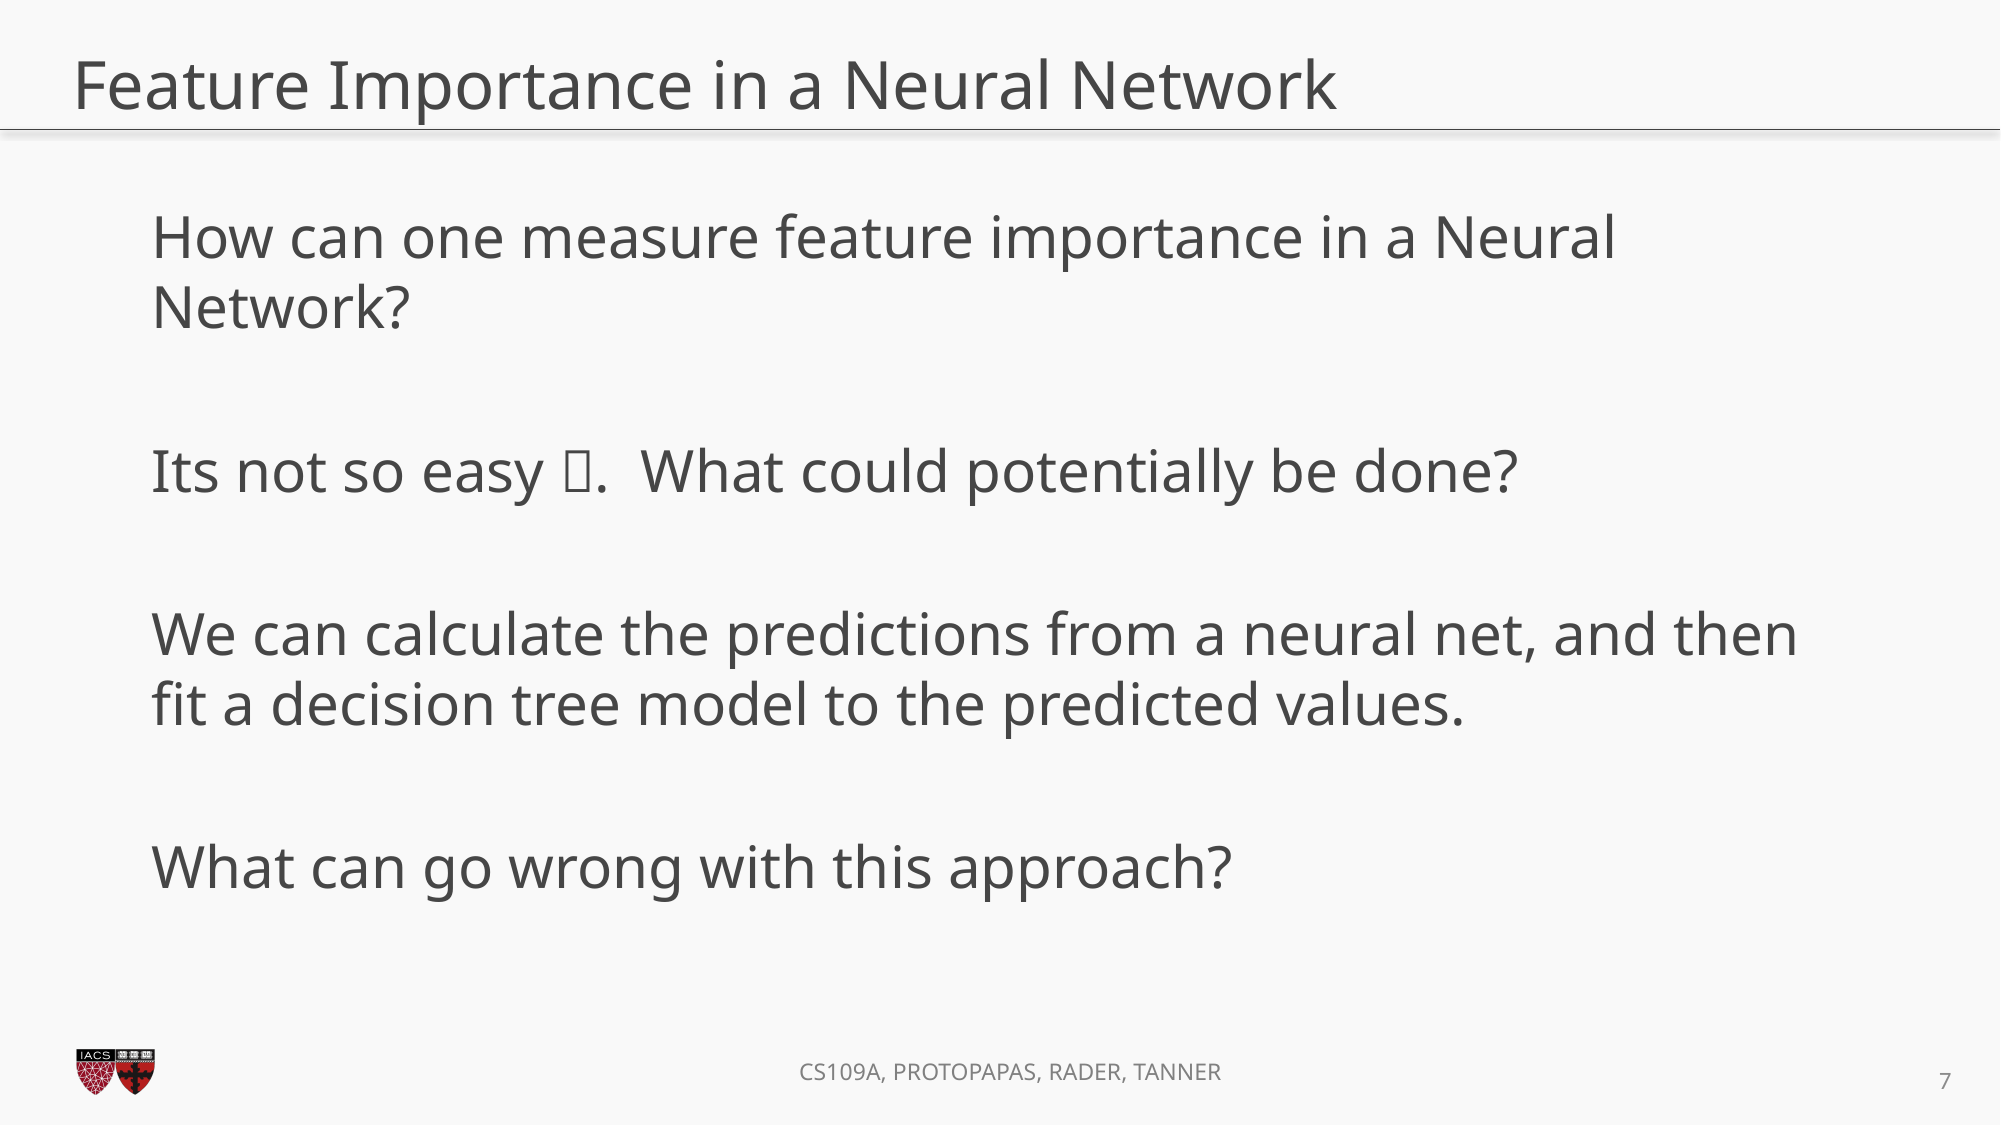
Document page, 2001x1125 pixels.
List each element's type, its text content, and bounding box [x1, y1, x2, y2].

picture [75, 1049, 155, 1095]
title Feature Importance in a Neural Network [57, 35, 1943, 162]
slide_number 7 [1500, 1050, 1967, 1110]
list How can one measure feature importance in a Neural Network? Its not so easy . What could potentially be done? We can calculate the predictions from a neural net, and then fit a decision tree model to the predicted values. What can go wrong with this approach? [136, 193, 1831, 992]
